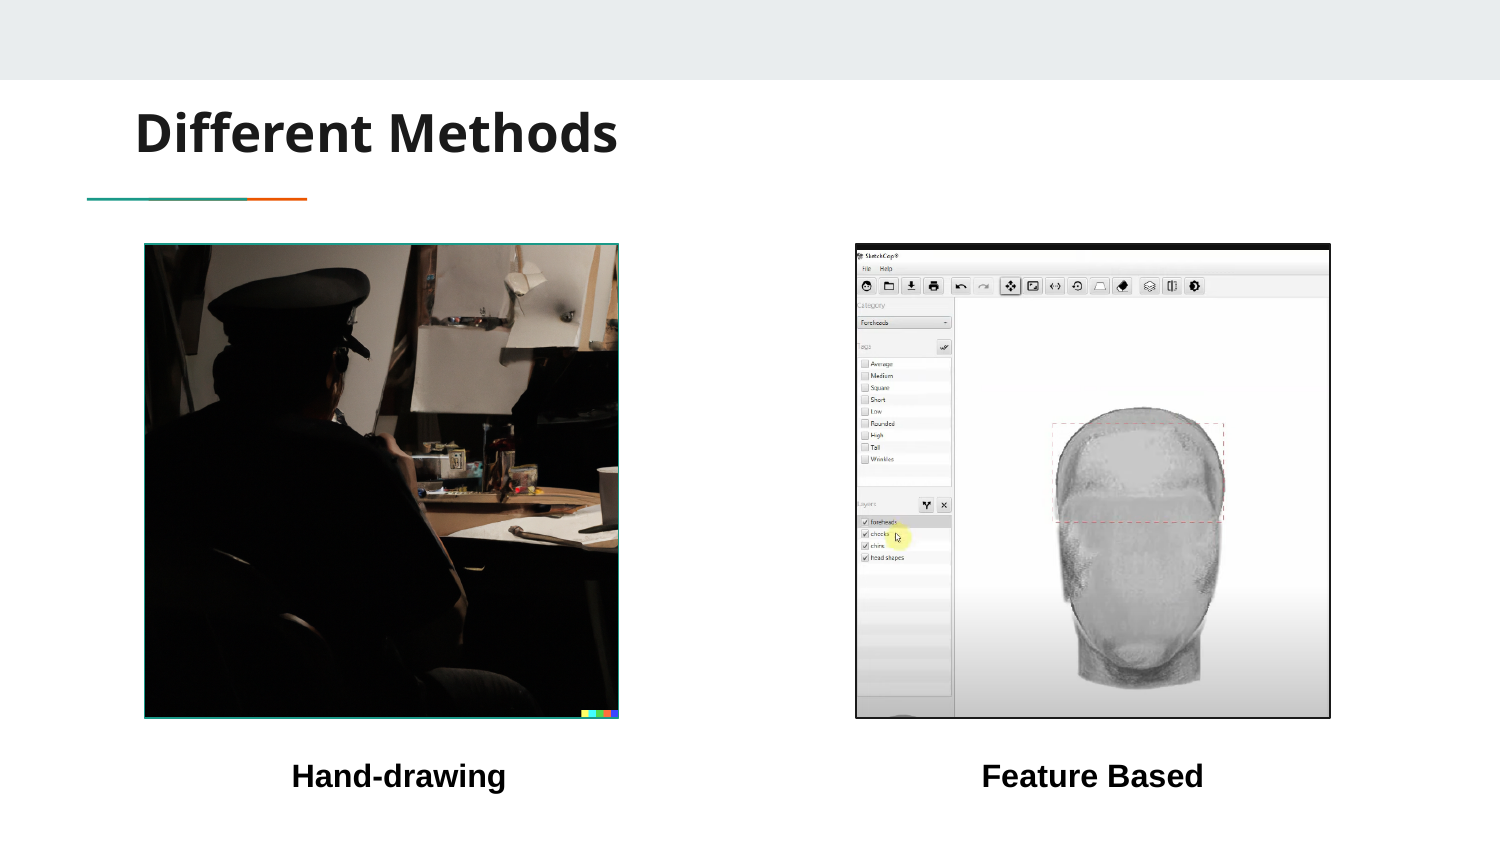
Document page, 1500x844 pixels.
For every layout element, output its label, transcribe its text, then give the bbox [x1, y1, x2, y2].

picture [145, 244, 618, 718]
picture [856, 244, 1330, 718]
title Feature Based [949, 726, 1237, 805]
title Different Methods [119, 84, 1381, 173]
title Hand-drawing [256, 726, 543, 805]
